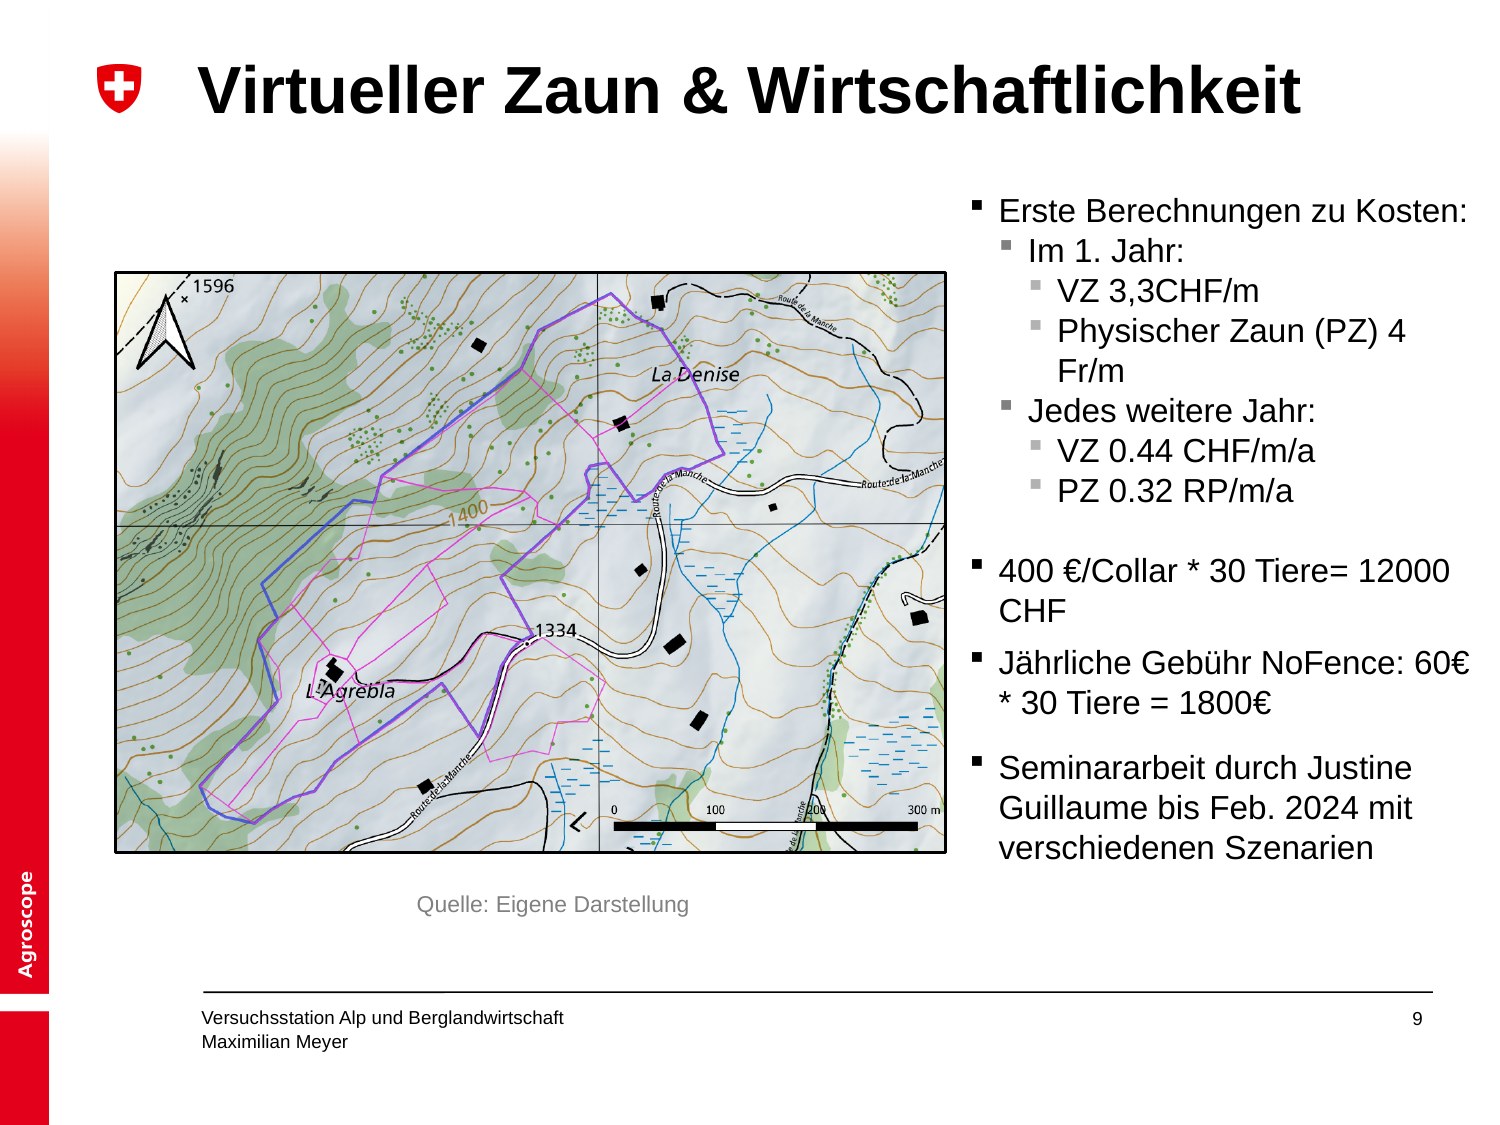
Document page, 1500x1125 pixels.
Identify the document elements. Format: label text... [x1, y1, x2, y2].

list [116, 273, 945, 852]
picture [0, 1, 49, 1125]
picture [97, 64, 142, 114]
title Virtueller Zaun & Wirtschaftlichkeit [198, 54, 1422, 217]
text_box Erste Berechnungen zu Kosten: Im 1. Jahr: VZ 3,3CHF/m Physischer Zaun (PZ) 4 Fr/m Jedes weitere Jahr: VZ 0.44 CHF/m/a PZ 0.32 RP/m/a 400 €/Collar * 30 Tiere= 12000 CHF Jährliche Gebühr NoFence: 60€ * 30 Tiere = 1800€ Seminararbeit durch Justine Guillaume bis Feb. 2024 mit verschiedenen Szenarien [969, 189, 1484, 936]
text_box Quelle: Eigene Darstellung [296, 889, 811, 927]
